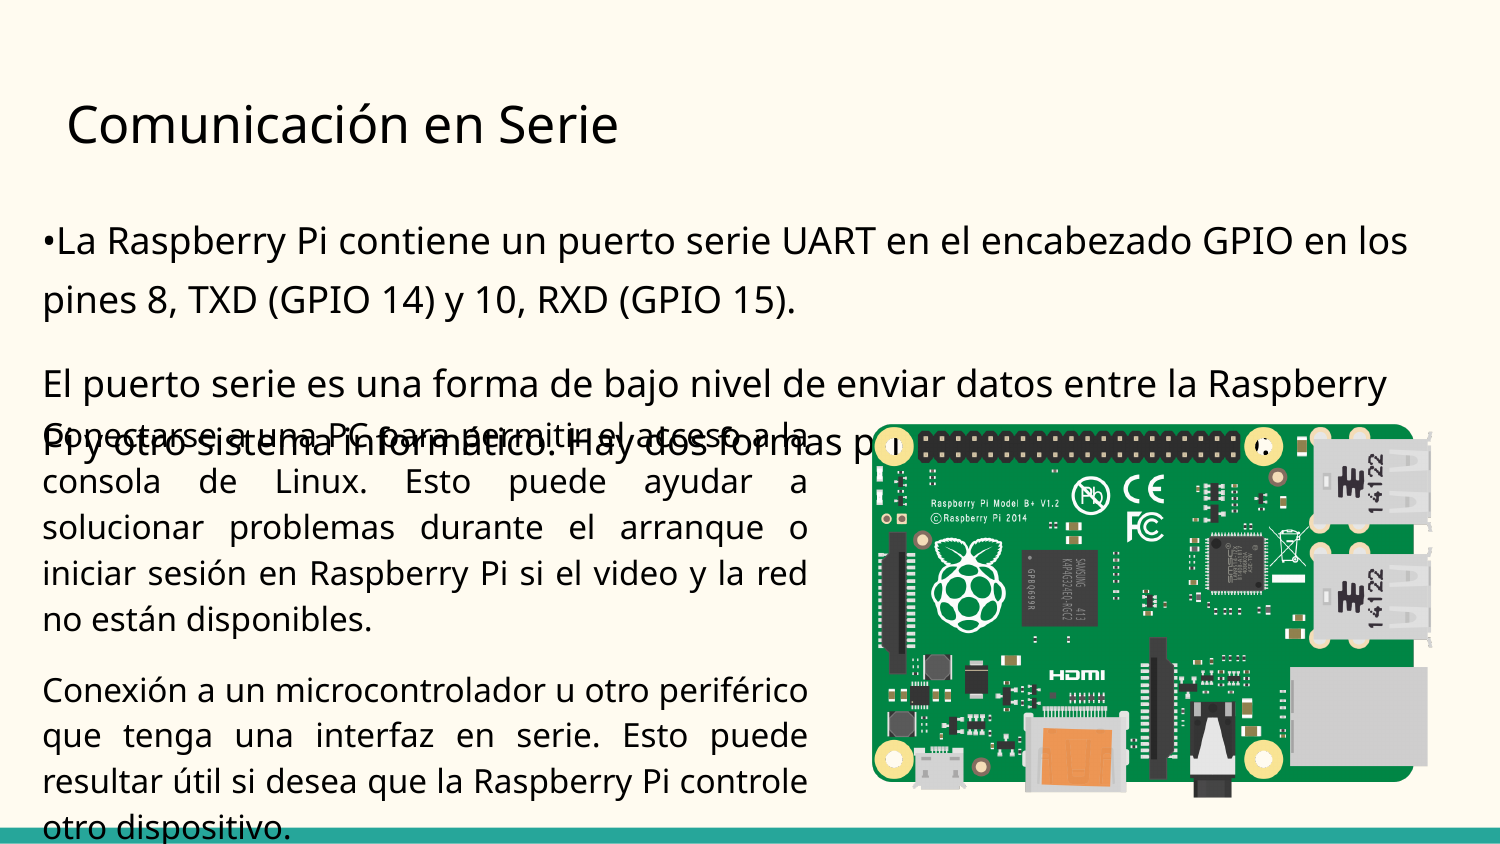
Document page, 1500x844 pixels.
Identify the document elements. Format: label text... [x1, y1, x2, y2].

list •La Raspberry Pi contiene un puerto serie UART en el encabezado GPIO en los pines 8, TXD (GPIO 14) y 10, RXD (GPIO 15). El puerto serie es una forma de bajo nivel de enviar datos entre la Raspberry Pi y otro sistema informático. Hay dos formas principales de utilizarlo: [26, 192, 1425, 750]
picture [869, 419, 1439, 799]
text_box Conectarse a una PC para permitir el acceso a la consola de Linux. Esto puede ayudar a solucionar problemas durante el arranque o iniciar sesión en Raspberry Pi si el video y la red no están disponibles. Conexión a un microcontrolador u otro periférico que tenga una interfaz en serie. Esto puede resultar útil si desea que la Raspberry Pi controle otro dispositivo. [26, 393, 825, 844]
title Comunicación en Serie [51, 72, 1449, 174]
